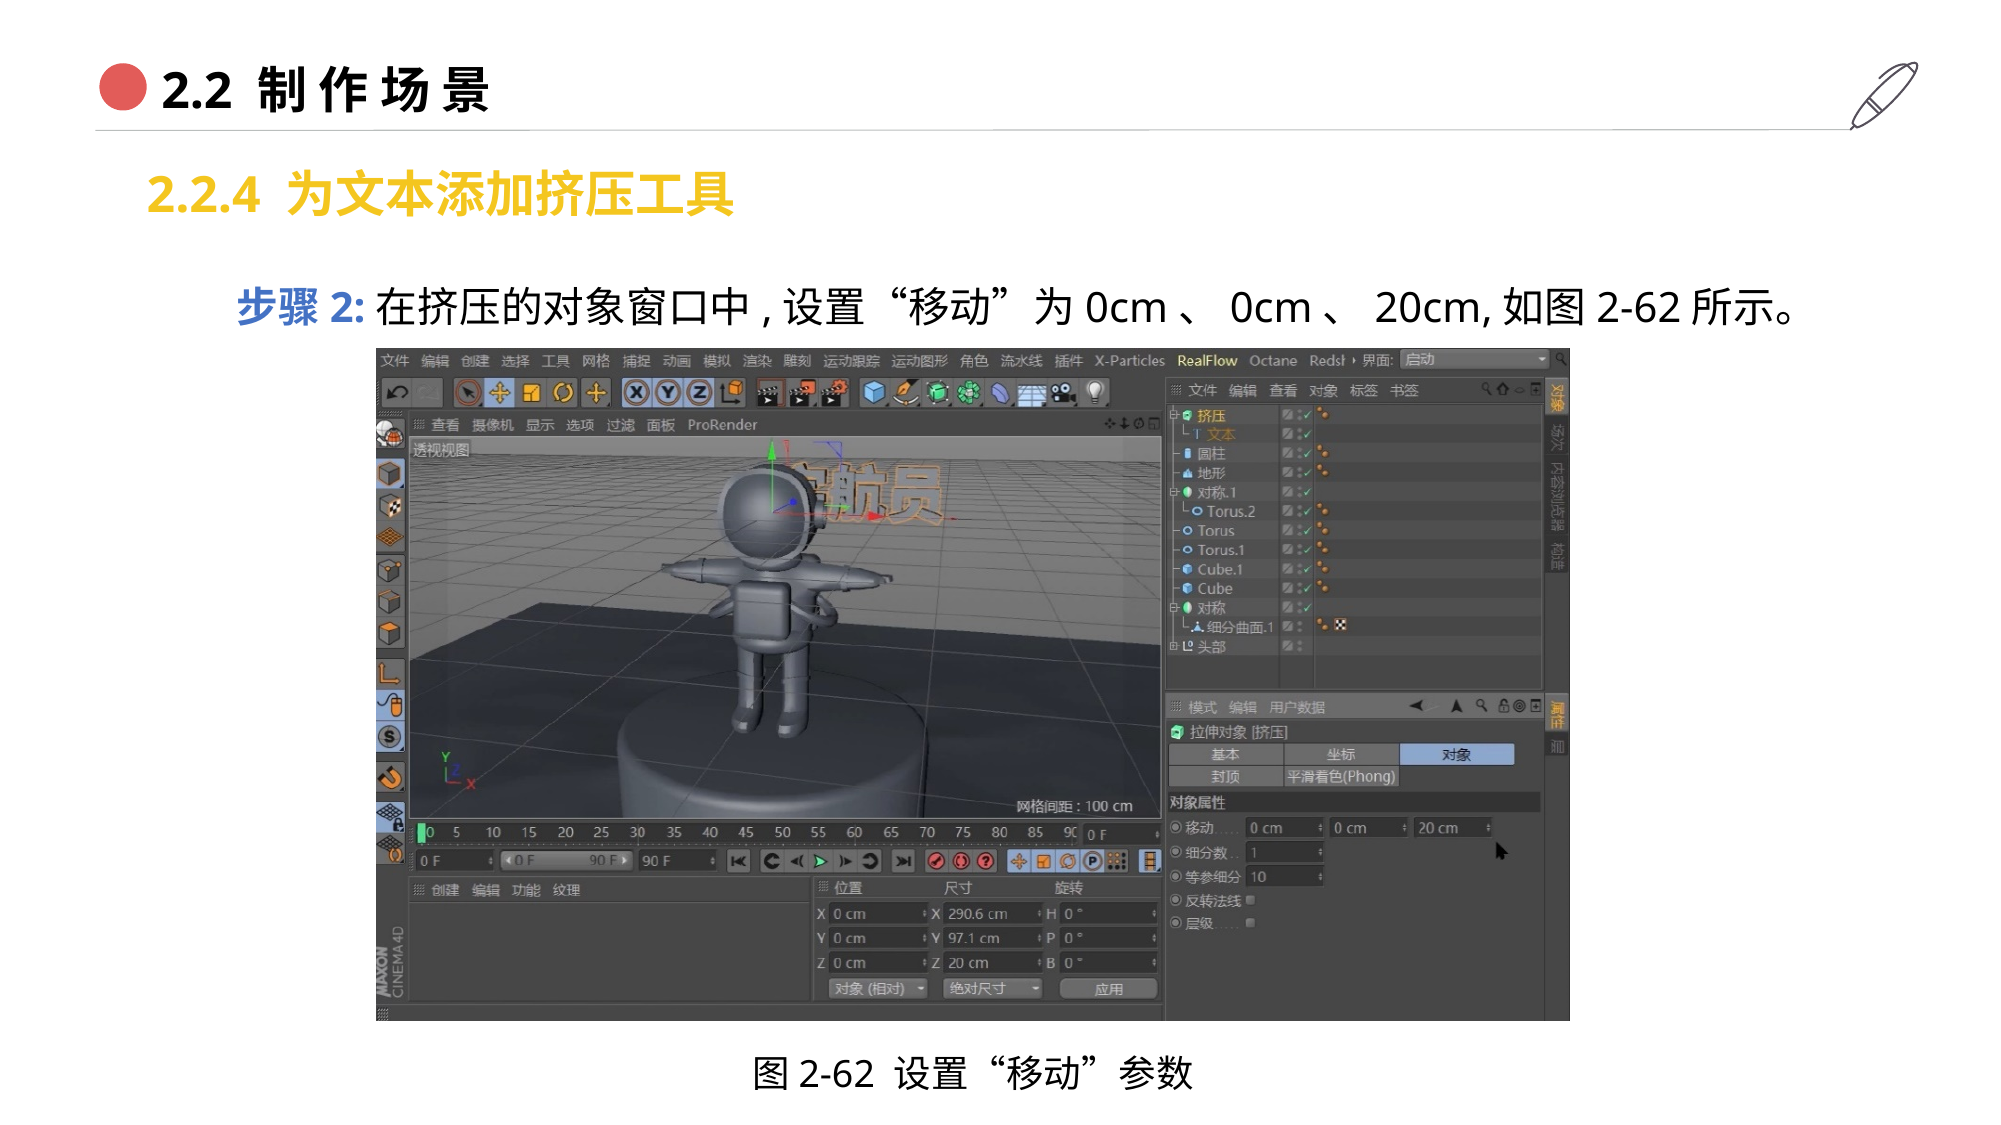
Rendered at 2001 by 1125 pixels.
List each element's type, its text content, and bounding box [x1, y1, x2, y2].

picture [376, 348, 1570, 1021]
text_box 图2-62 设置“移动”参数 [422, 1021, 1523, 1103]
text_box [95, 51, 1921, 131]
text_box 步骤2:在挤压的对象窗口中,设置“移动”为0cm、0cm、20cm,如图2-62所示。 [146, 248, 1874, 338]
text_box 2.2.4 为文本添加挤压工具 [146, 132, 575, 239]
